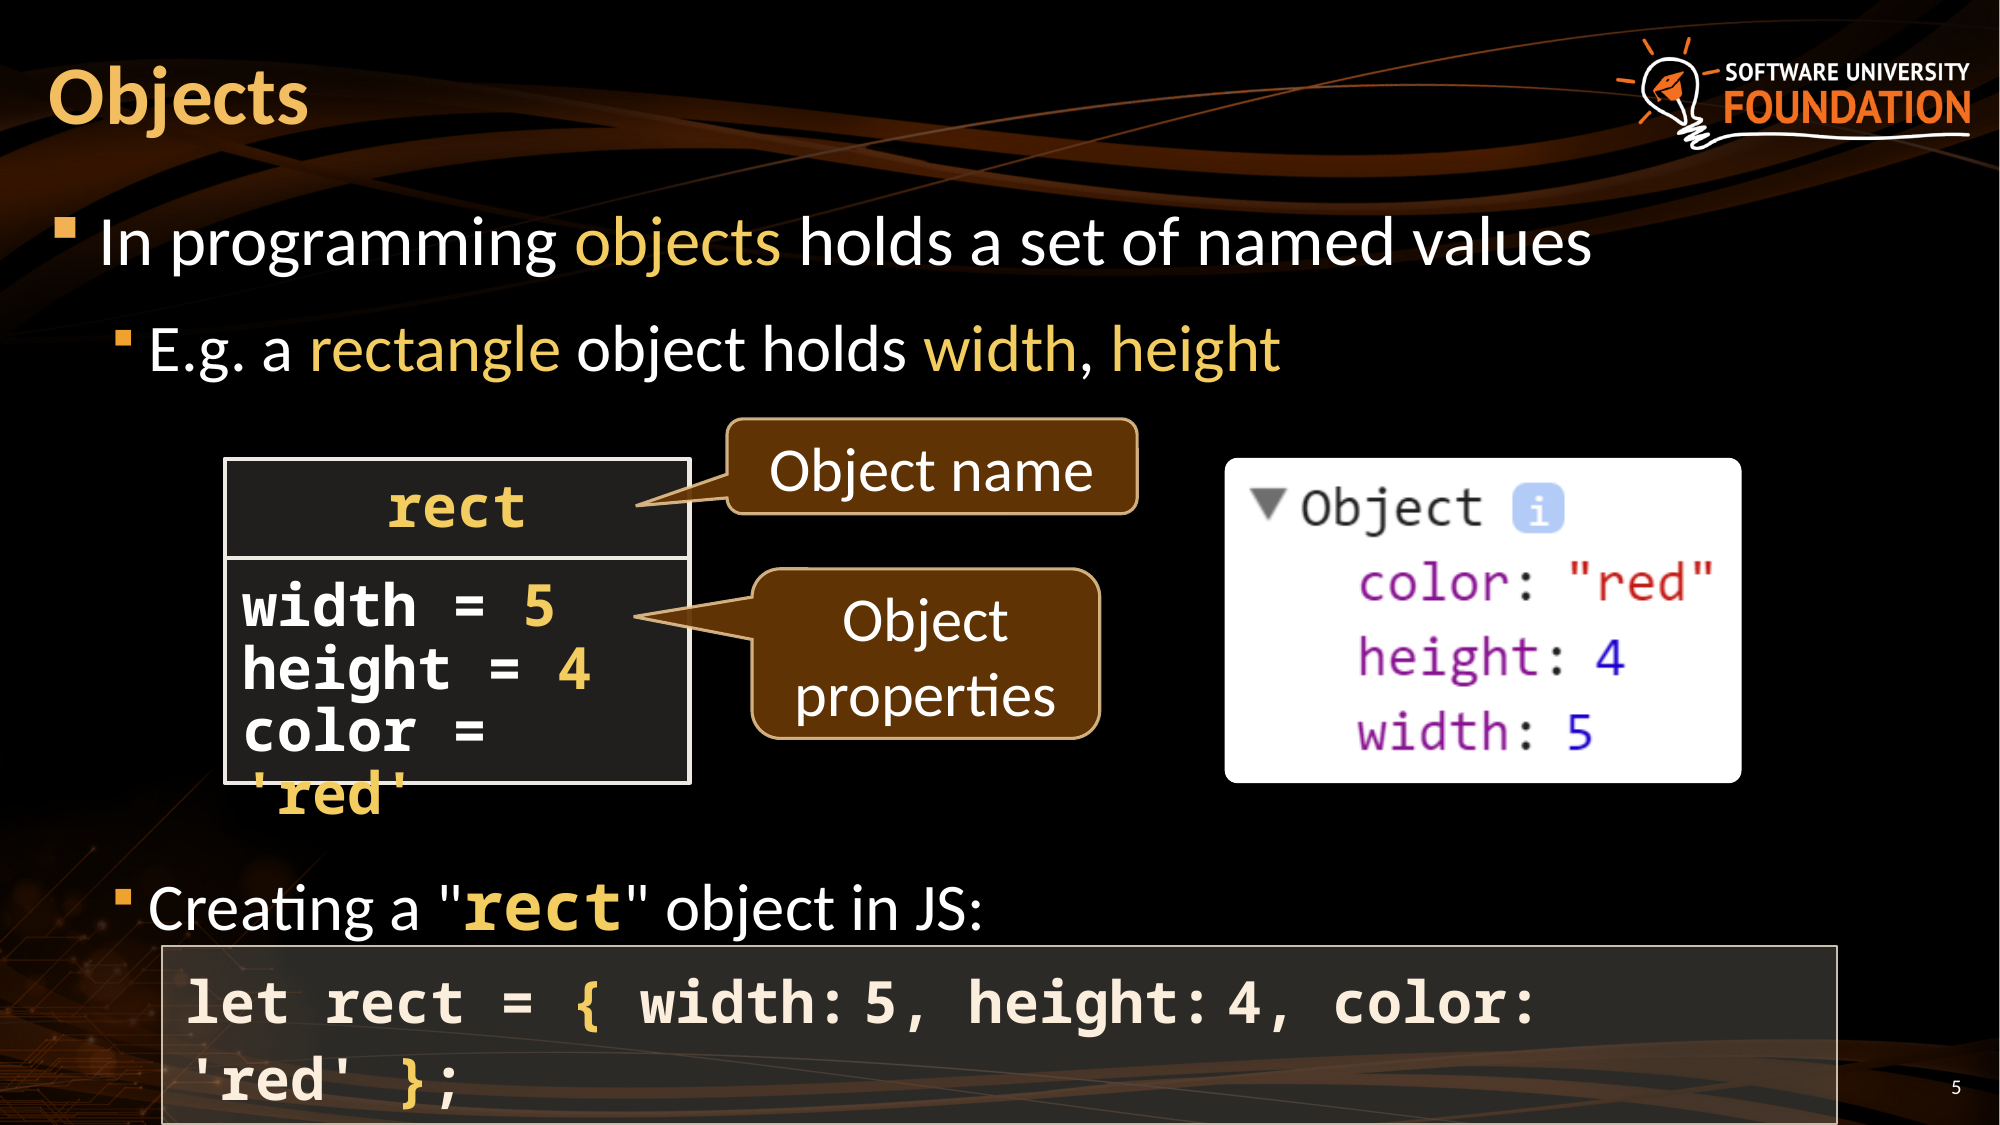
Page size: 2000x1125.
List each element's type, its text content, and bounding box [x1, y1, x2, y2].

title Objects [30, 6, 1602, 189]
text_box Object name [690, 417, 1139, 515]
text_box let rect = { width: 5, height: 4, color: 'red' }; [162, 946, 1838, 1124]
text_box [224, 458, 690, 784]
list In programming objects holds a set of named values E.g. a rectangle object holds width, height Creating a "rect" object in JS: [31, 188, 1968, 1103]
picture [0, 0, 2000, 1125]
text_box Object properties [690, 567, 1101, 740]
